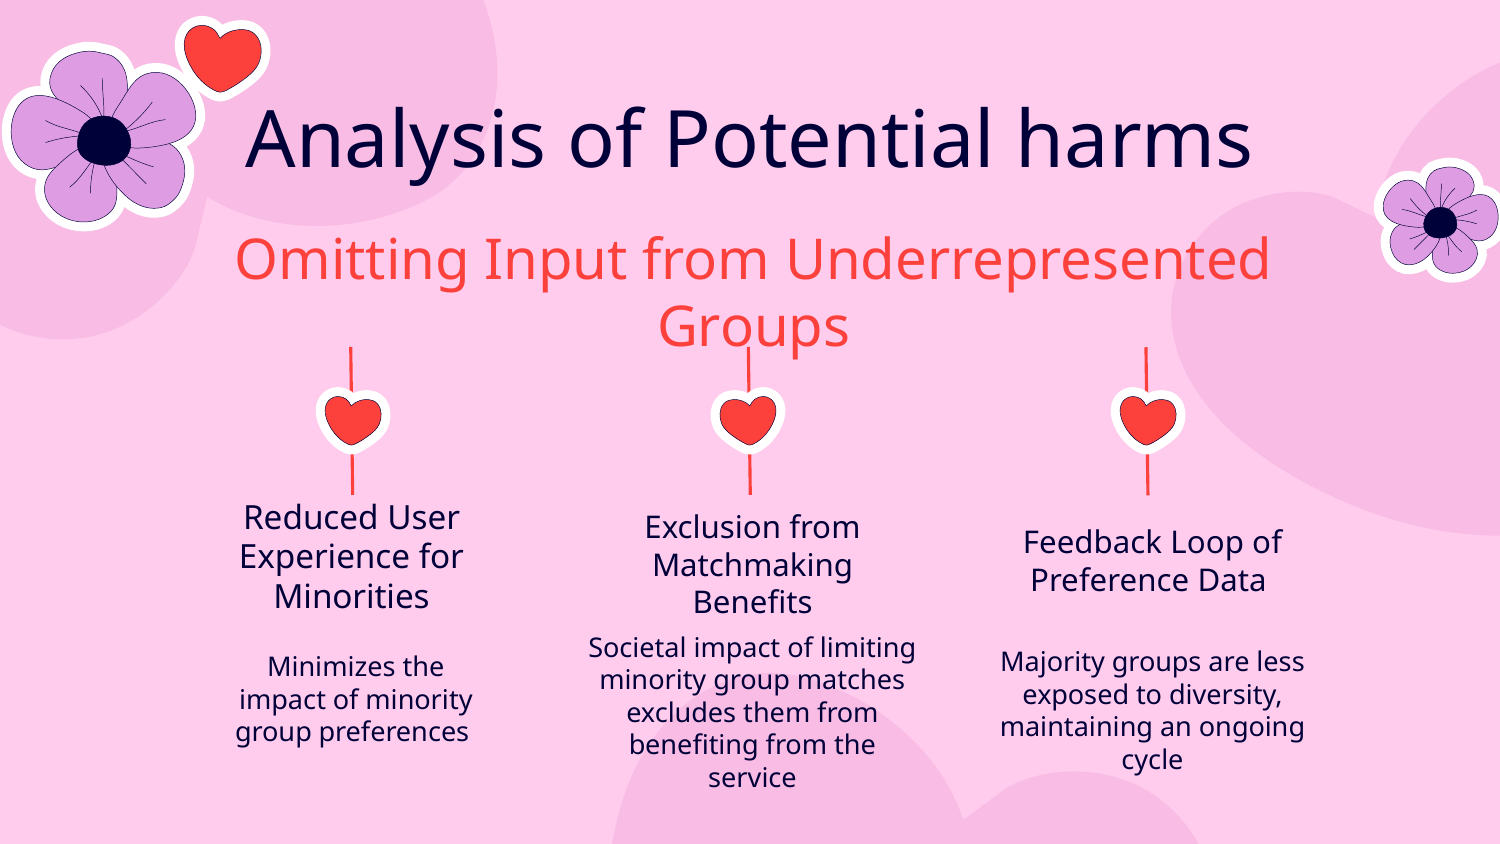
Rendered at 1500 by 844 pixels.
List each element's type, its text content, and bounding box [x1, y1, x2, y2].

text_box Omitting Input from Underrepresented Groups [124, 243, 1383, 338]
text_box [179, 25, 262, 94]
text_box Majority groups are less exposed to diversity, maintaining an ongoing cycle [981, 629, 1324, 772]
title Analysis of Potential harms [201, 72, 1383, 167]
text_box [10, 50, 197, 223]
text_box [1116, 396, 1177, 447]
text_box Feedback Loop of Preference Data [981, 481, 1324, 613]
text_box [1382, 166, 1499, 274]
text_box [719, 396, 780, 447]
text_box Minimizes the impact of minority group preferences [218, 634, 494, 767]
text_box Exclusion from Matchmaking Benefits [597, 503, 908, 615]
text_box Societal impact of limiting minority group matches excludes them from benefiting from the service [571, 615, 934, 786]
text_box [1145, 346, 1149, 394]
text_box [321, 396, 382, 447]
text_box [1145, 454, 1149, 496]
text_box Reduced User Experience for Minorities [155, 499, 549, 631]
